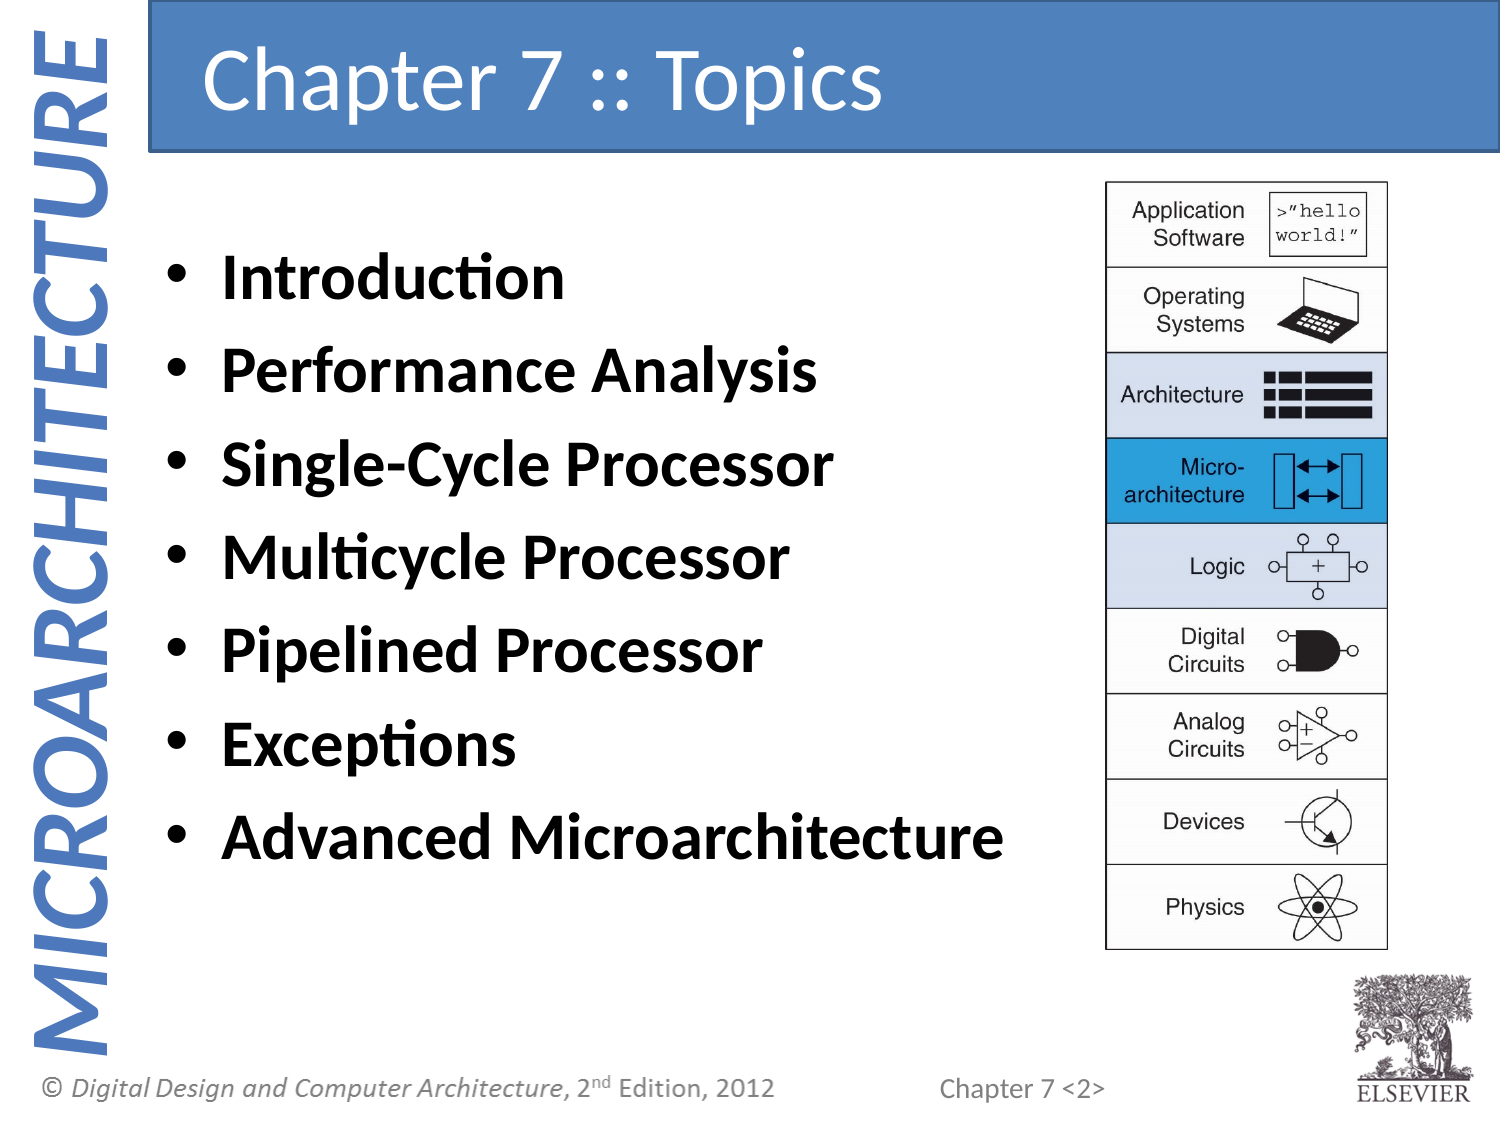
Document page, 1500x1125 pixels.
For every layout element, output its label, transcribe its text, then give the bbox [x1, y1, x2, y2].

text_box Introduction Performance Analysis Single-Cycle Processor Multicycle Processor Pipelined Processor Exceptions Advanced Microarchitecture [150, 224, 1256, 968]
text_box Chapter 7 :: Topics [187, 11, 1488, 136]
picture [0, 0, 1500, 1125]
